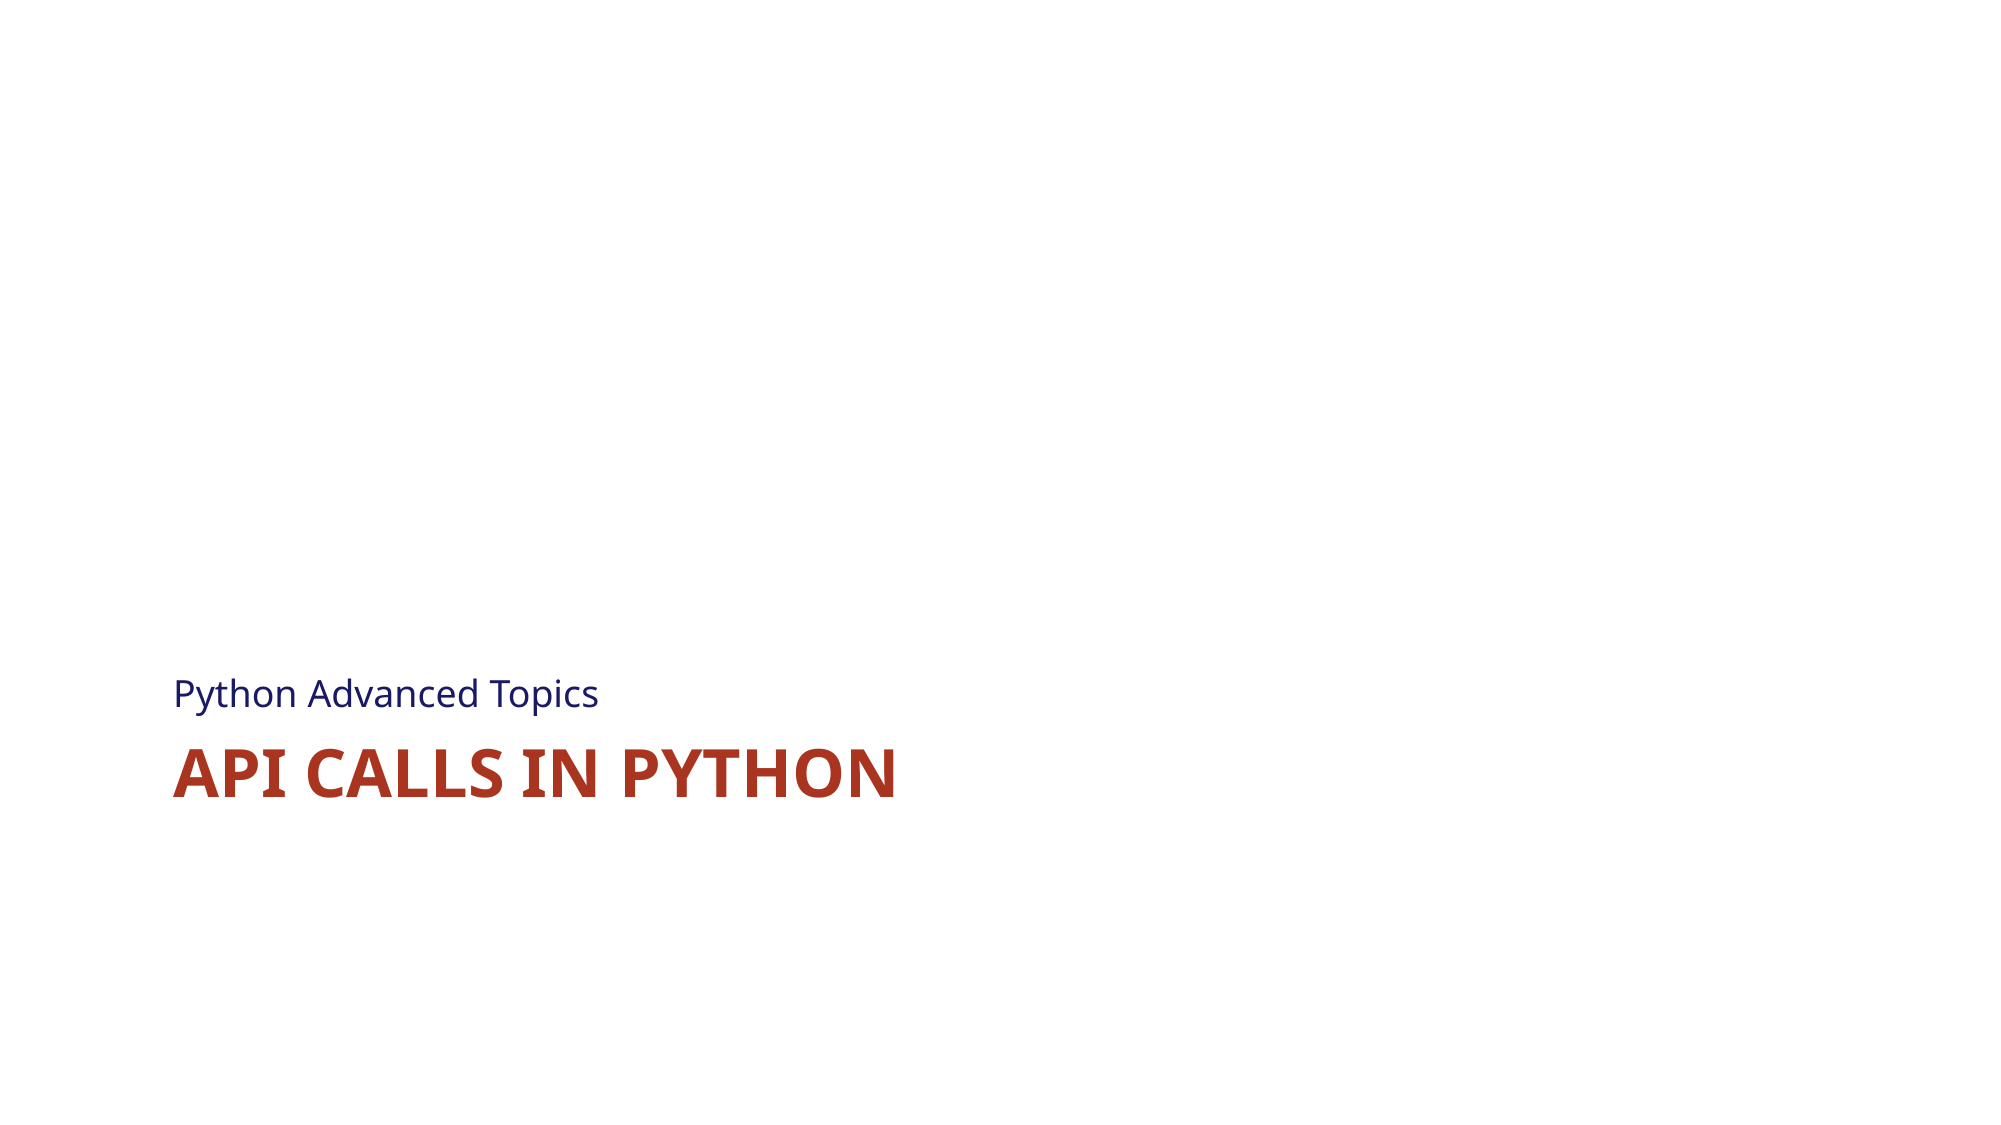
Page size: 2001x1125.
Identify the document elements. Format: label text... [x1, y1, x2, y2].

list Python Advanced Topics [158, 476, 1858, 723]
title API Calls in Python [158, 723, 1858, 947]
